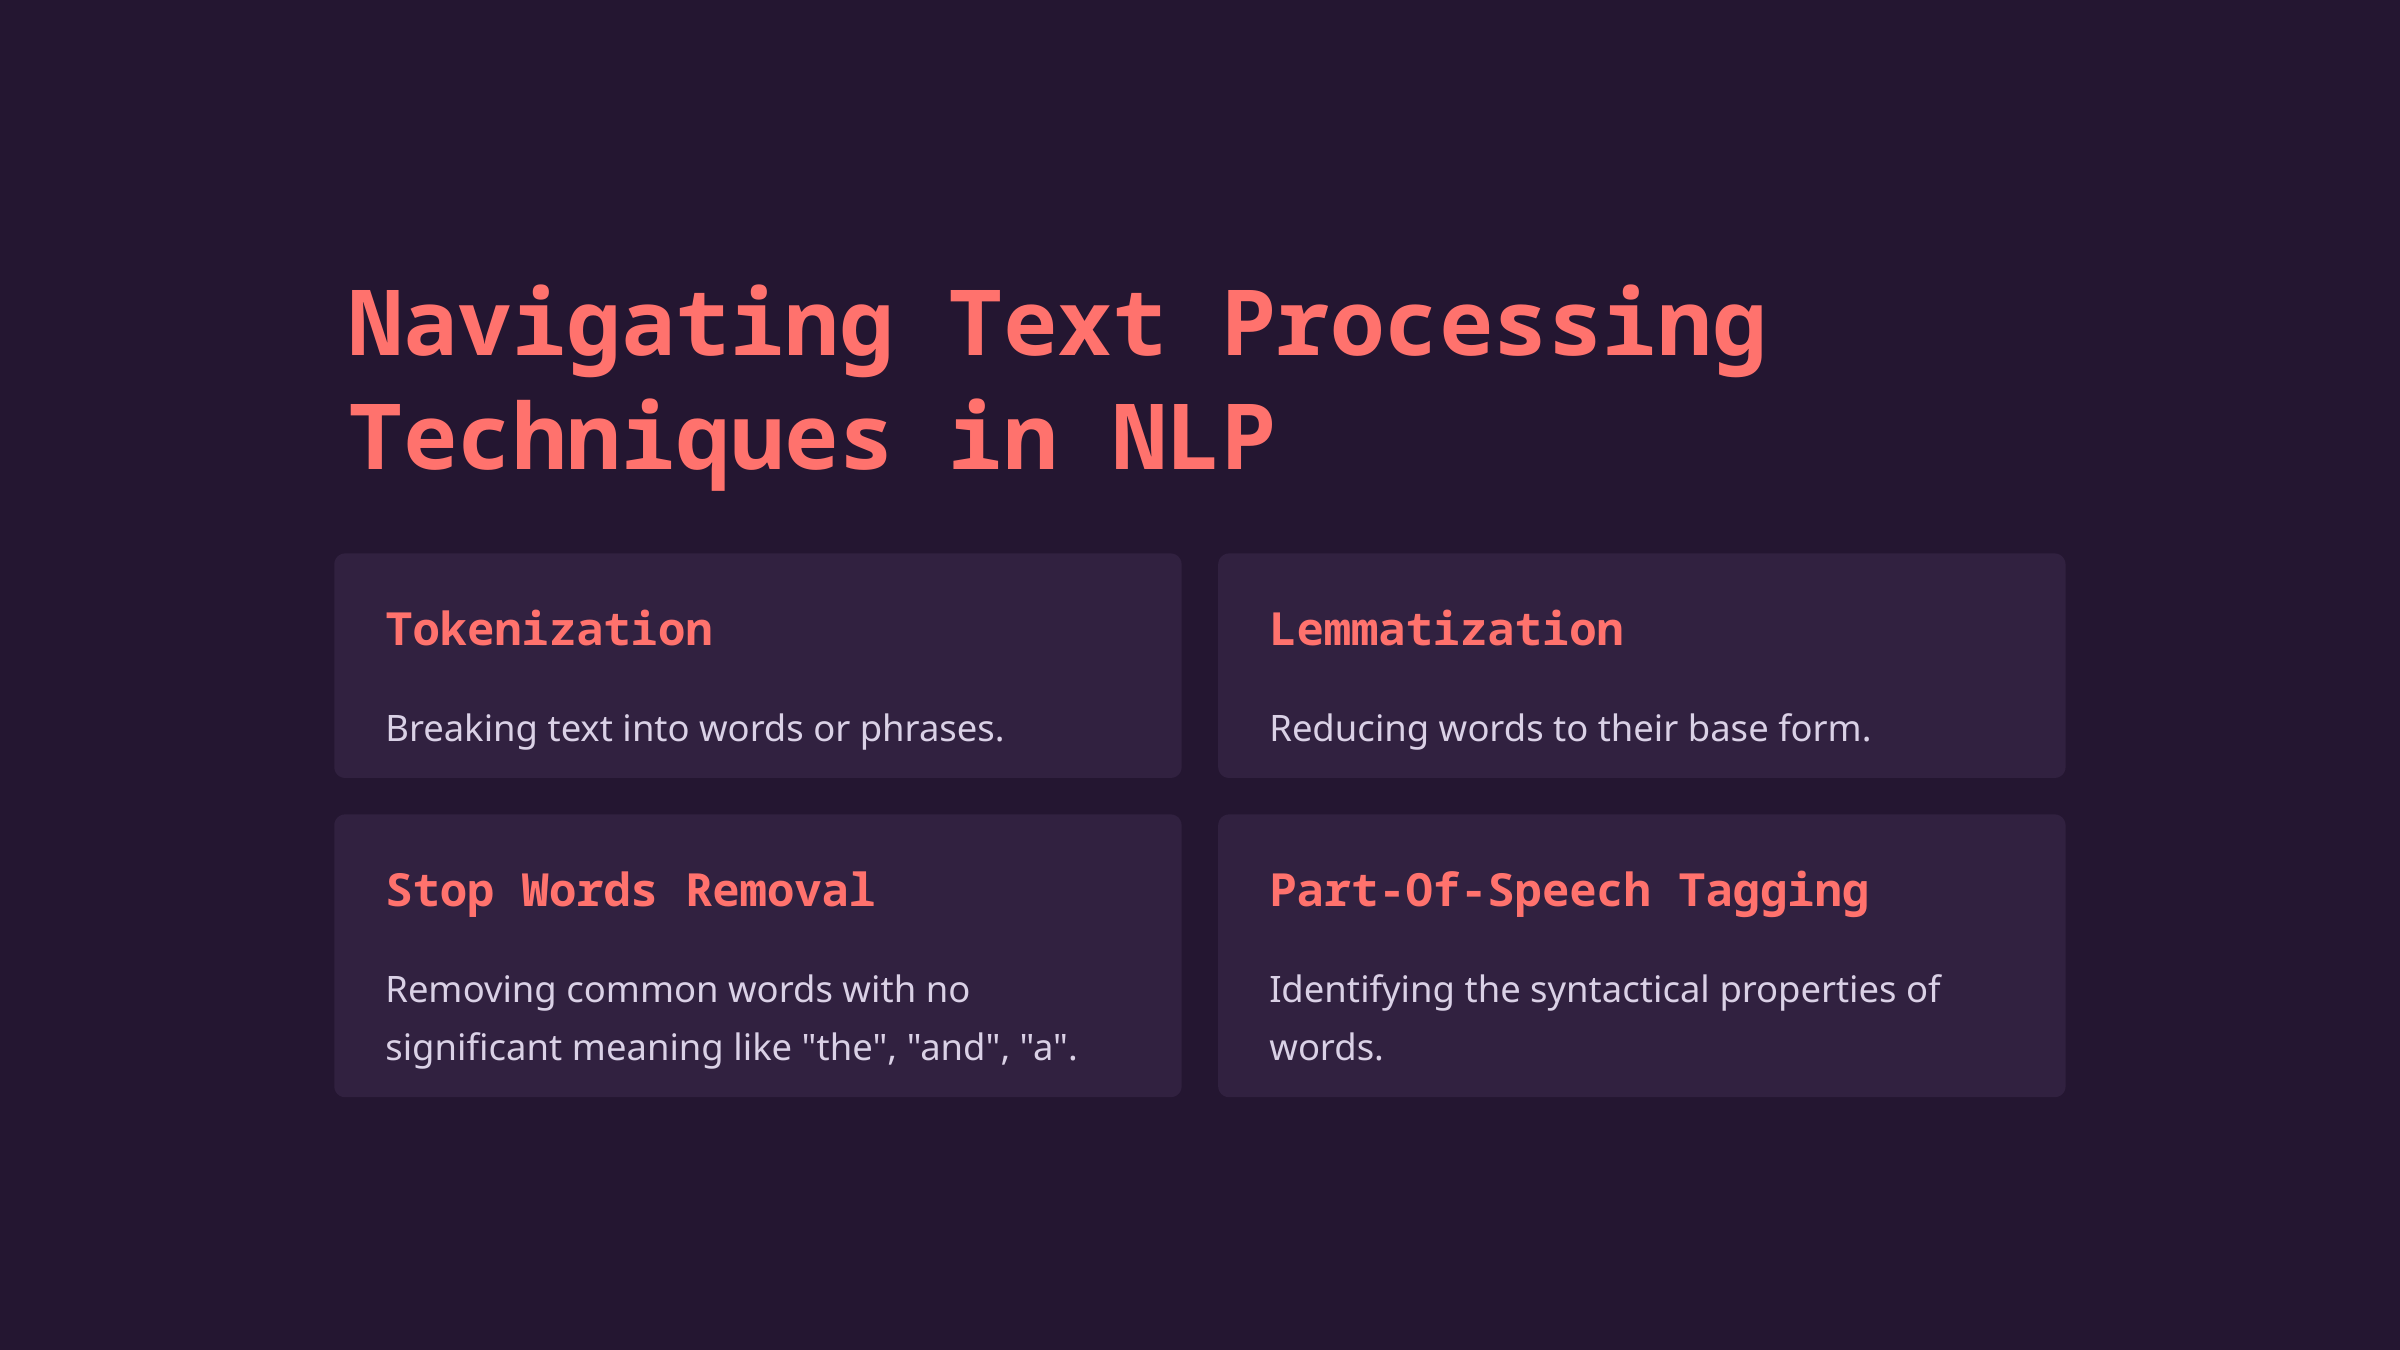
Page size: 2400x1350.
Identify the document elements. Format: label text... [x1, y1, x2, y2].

text_box Lemmatization [1254, 589, 1620, 647]
text_box Part-Of-Speech Tagging [1254, 850, 1750, 908]
text_box [334, 814, 1182, 1098]
text_box [1218, 553, 2066, 778]
text_box Navigating Text Processing Techniques in NLP [334, 252, 2066, 481]
text_box Stop Words Removal [370, 850, 776, 908]
text_box [0, 0, 2400, 1350]
text_box Tokenization [370, 589, 736, 647]
text_box [1218, 814, 2066, 1098]
text_box Reducing words to their base form. [1254, 683, 2030, 742]
text_box Removing common words with no significant meaning like "the", "and", "a". [370, 944, 1146, 1061]
text_box Breaking text into words or phrases. [370, 683, 1146, 742]
text_box [334, 553, 1182, 778]
text_box Identifying the syntactical properties of words. [1254, 944, 2030, 1061]
